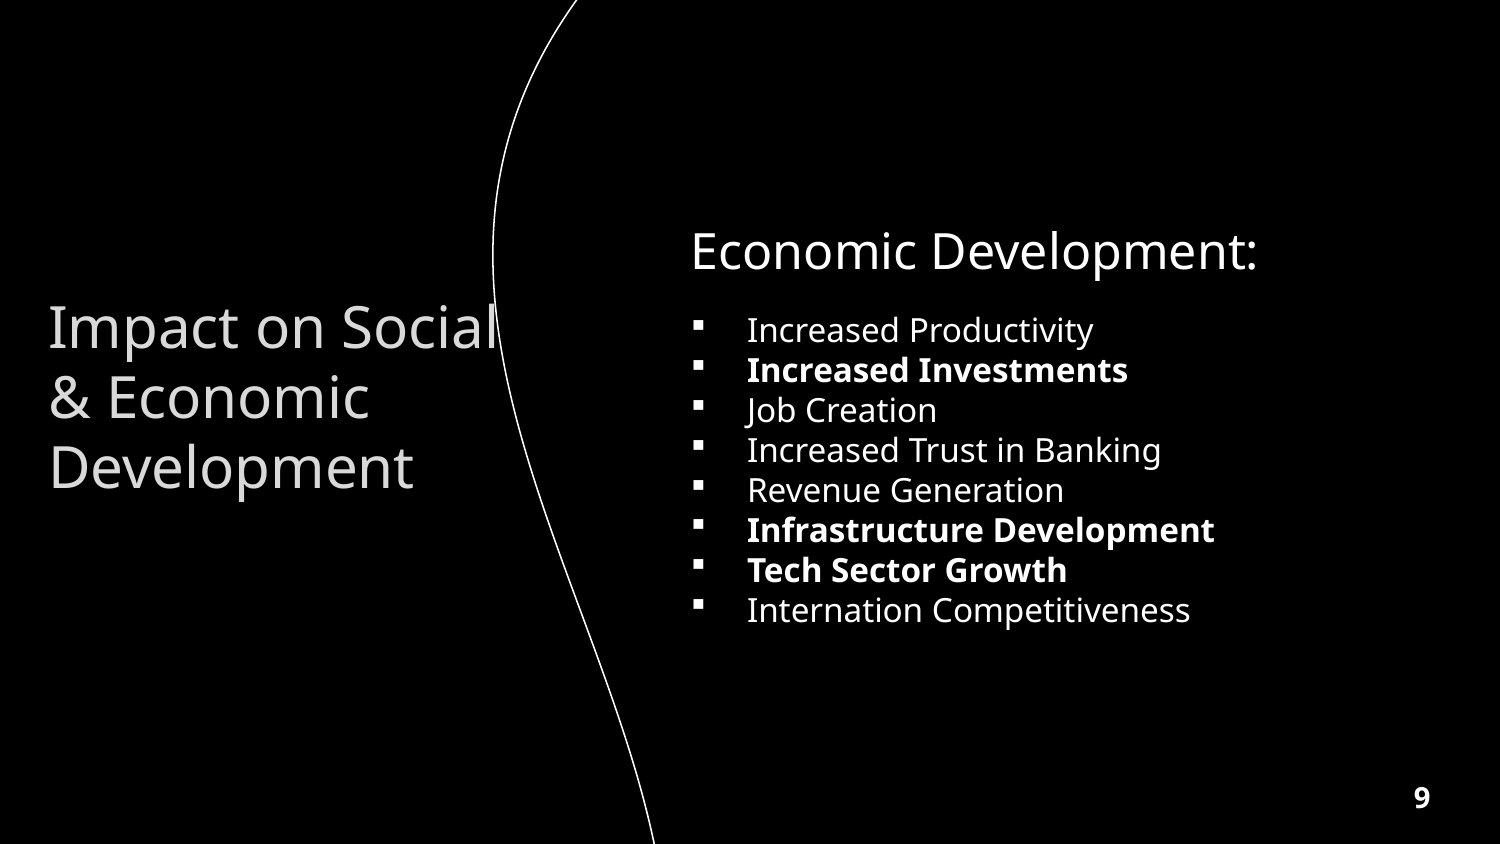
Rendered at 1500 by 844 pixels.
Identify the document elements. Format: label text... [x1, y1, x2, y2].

subtitle Increased Productivity Increased Investments Job Creation Increased Trust in Banking Revenue Generation Infrastructure Development Tech Sector Growth Internation Competitiveness [675, 294, 1364, 648]
title Economic Development: [675, 156, 1447, 295]
text_box 9 [1399, 771, 1446, 822]
text_box Impact on Social & Economic Development [33, 275, 553, 459]
